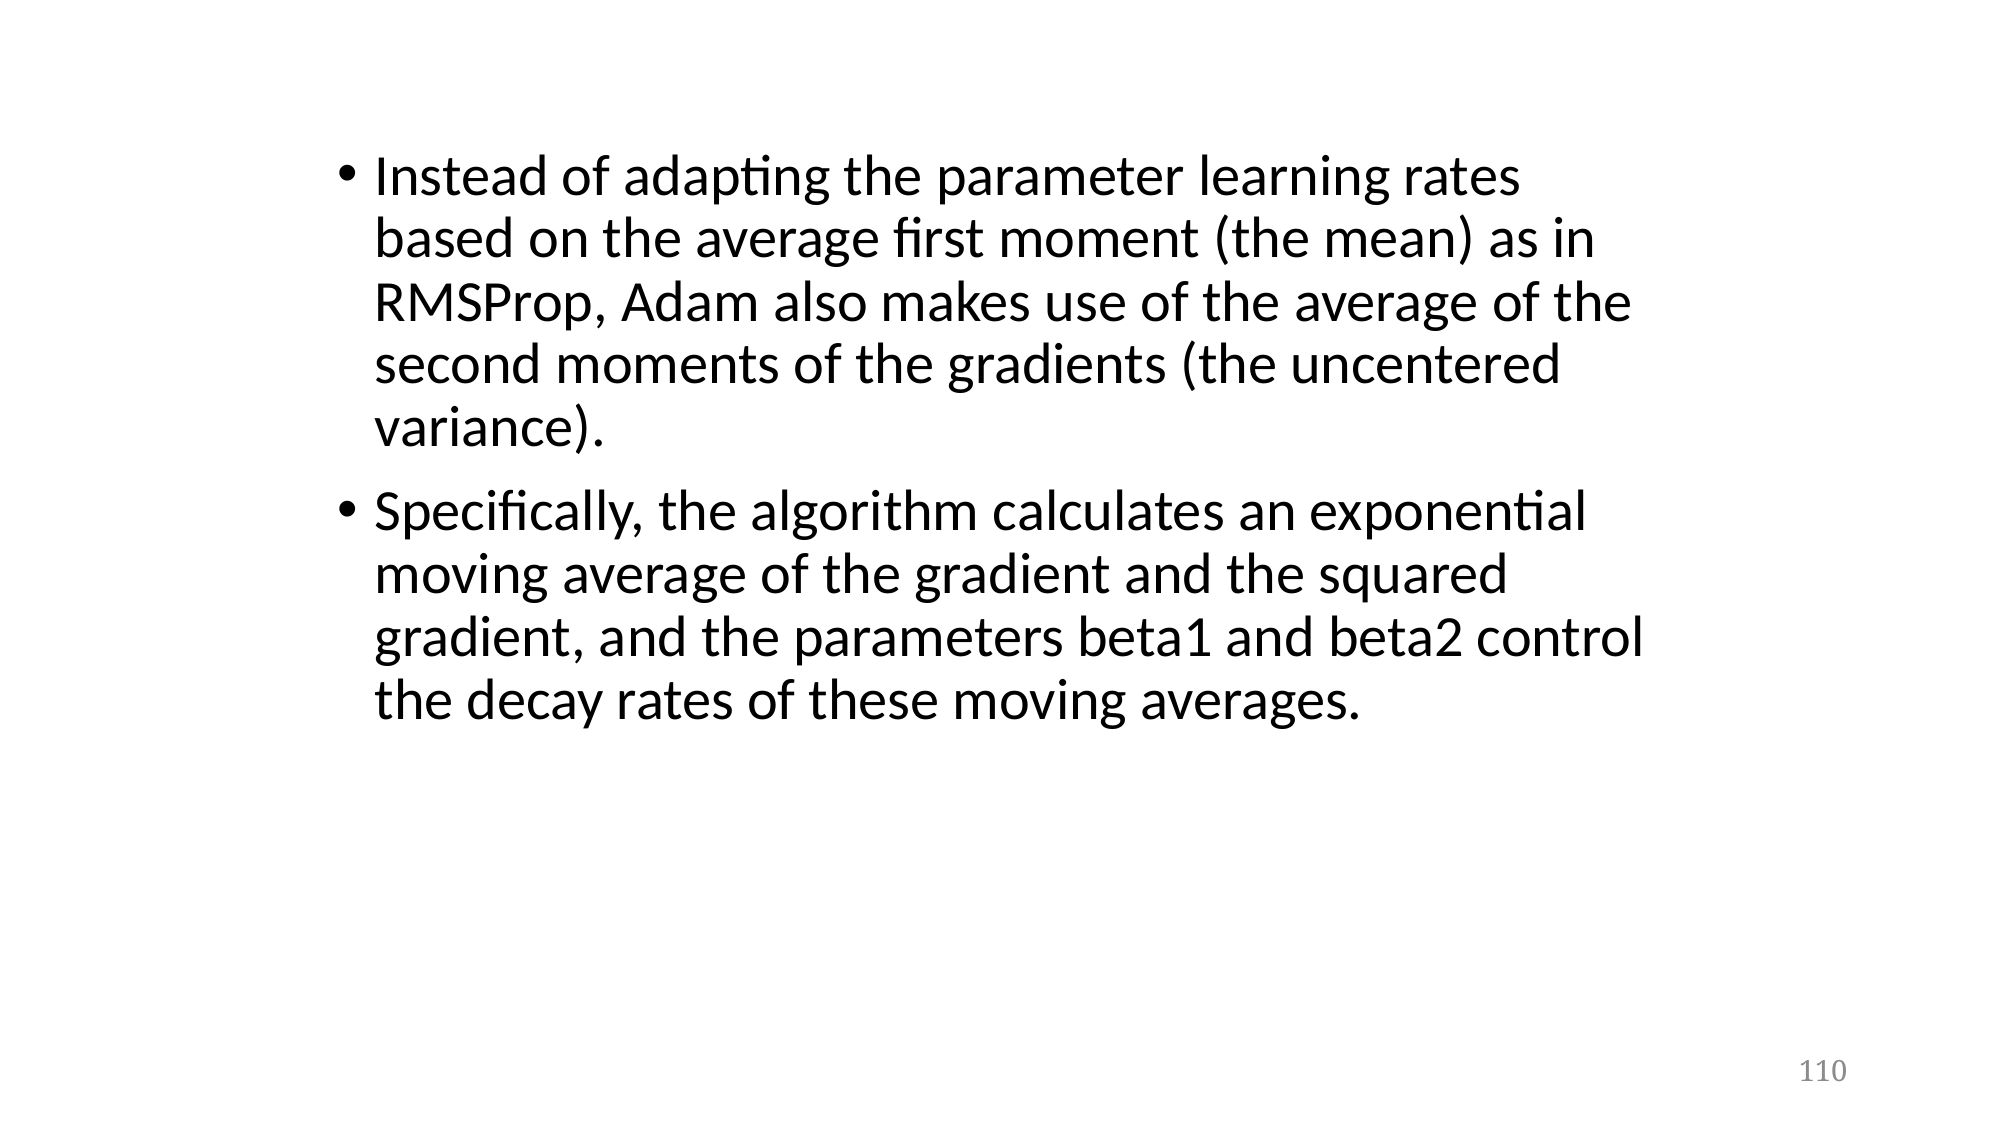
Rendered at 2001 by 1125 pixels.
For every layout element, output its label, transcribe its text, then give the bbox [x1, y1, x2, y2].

slide_number 110 [1412, 1042, 1863, 1103]
list Instead of adapting the parameter learning rates based on the average first moment (the mean) as in RMSProp, Adam also makes use of the average of the second moments of the gradients (the uncentered variance). Specifically, the algorithm calculates an exponential moving average of the gradient and the squared gradient, and the parameters beta1 and beta2 control the decay rates of these moving averages. [322, 137, 1679, 775]
